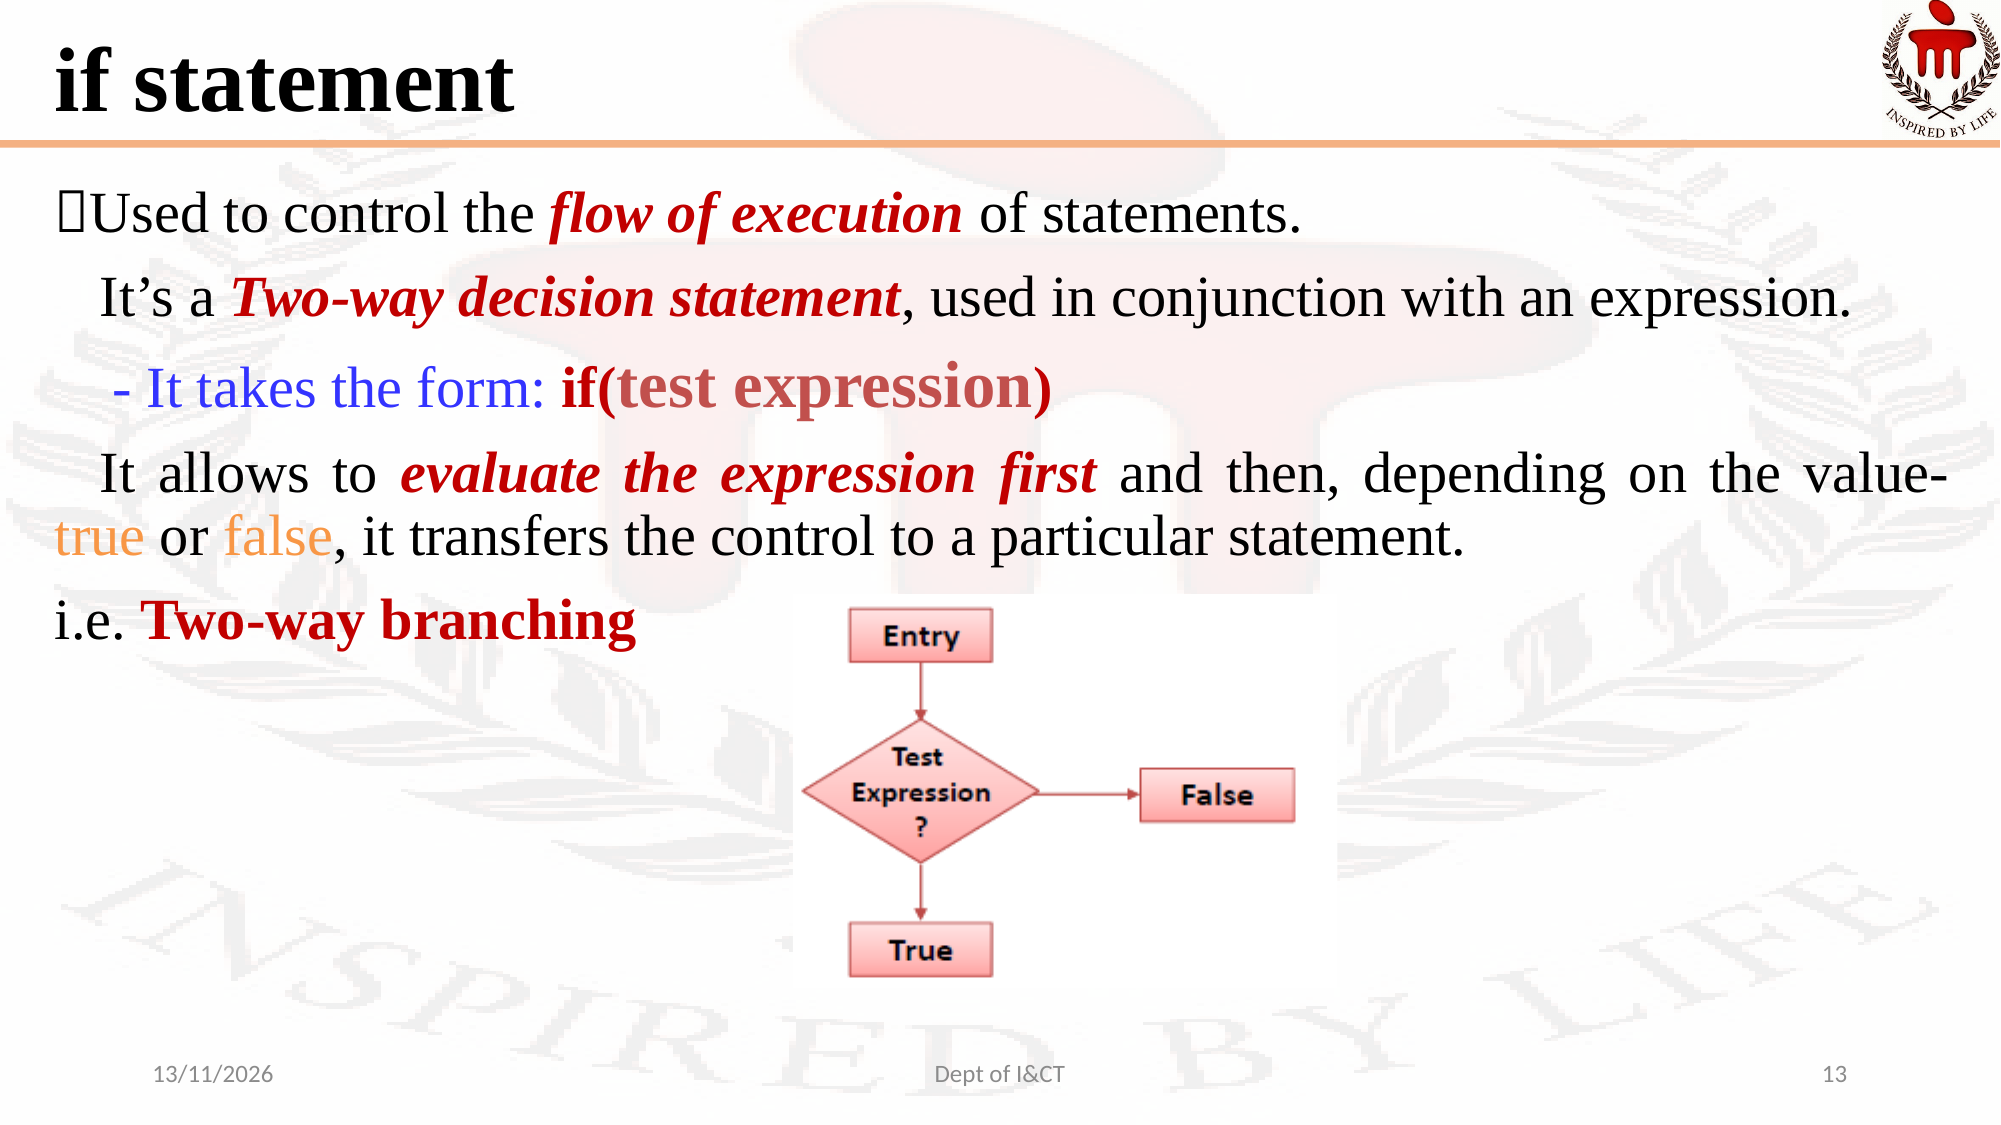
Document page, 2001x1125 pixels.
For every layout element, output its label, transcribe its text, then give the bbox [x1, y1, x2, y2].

footer Dept of I&CT [662, 1042, 1338, 1103]
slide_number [137, 1042, 588, 1103]
list Used to control the flow of execution of statements. It’s a Two-way decision statement, used in conjunction with an expression. - It takes the form: if(test expression) It allows to evaluate the expression first and then, depending on the value- true or false, it transfers the control to a particular statement. i.e. Two-way branching [39, 174, 1965, 1016]
slide_number 13 [1412, 1042, 1863, 1103]
picture [1882, 0, 2000, 140]
picture [792, 594, 1338, 988]
title if statement [39, 22, 1863, 141]
